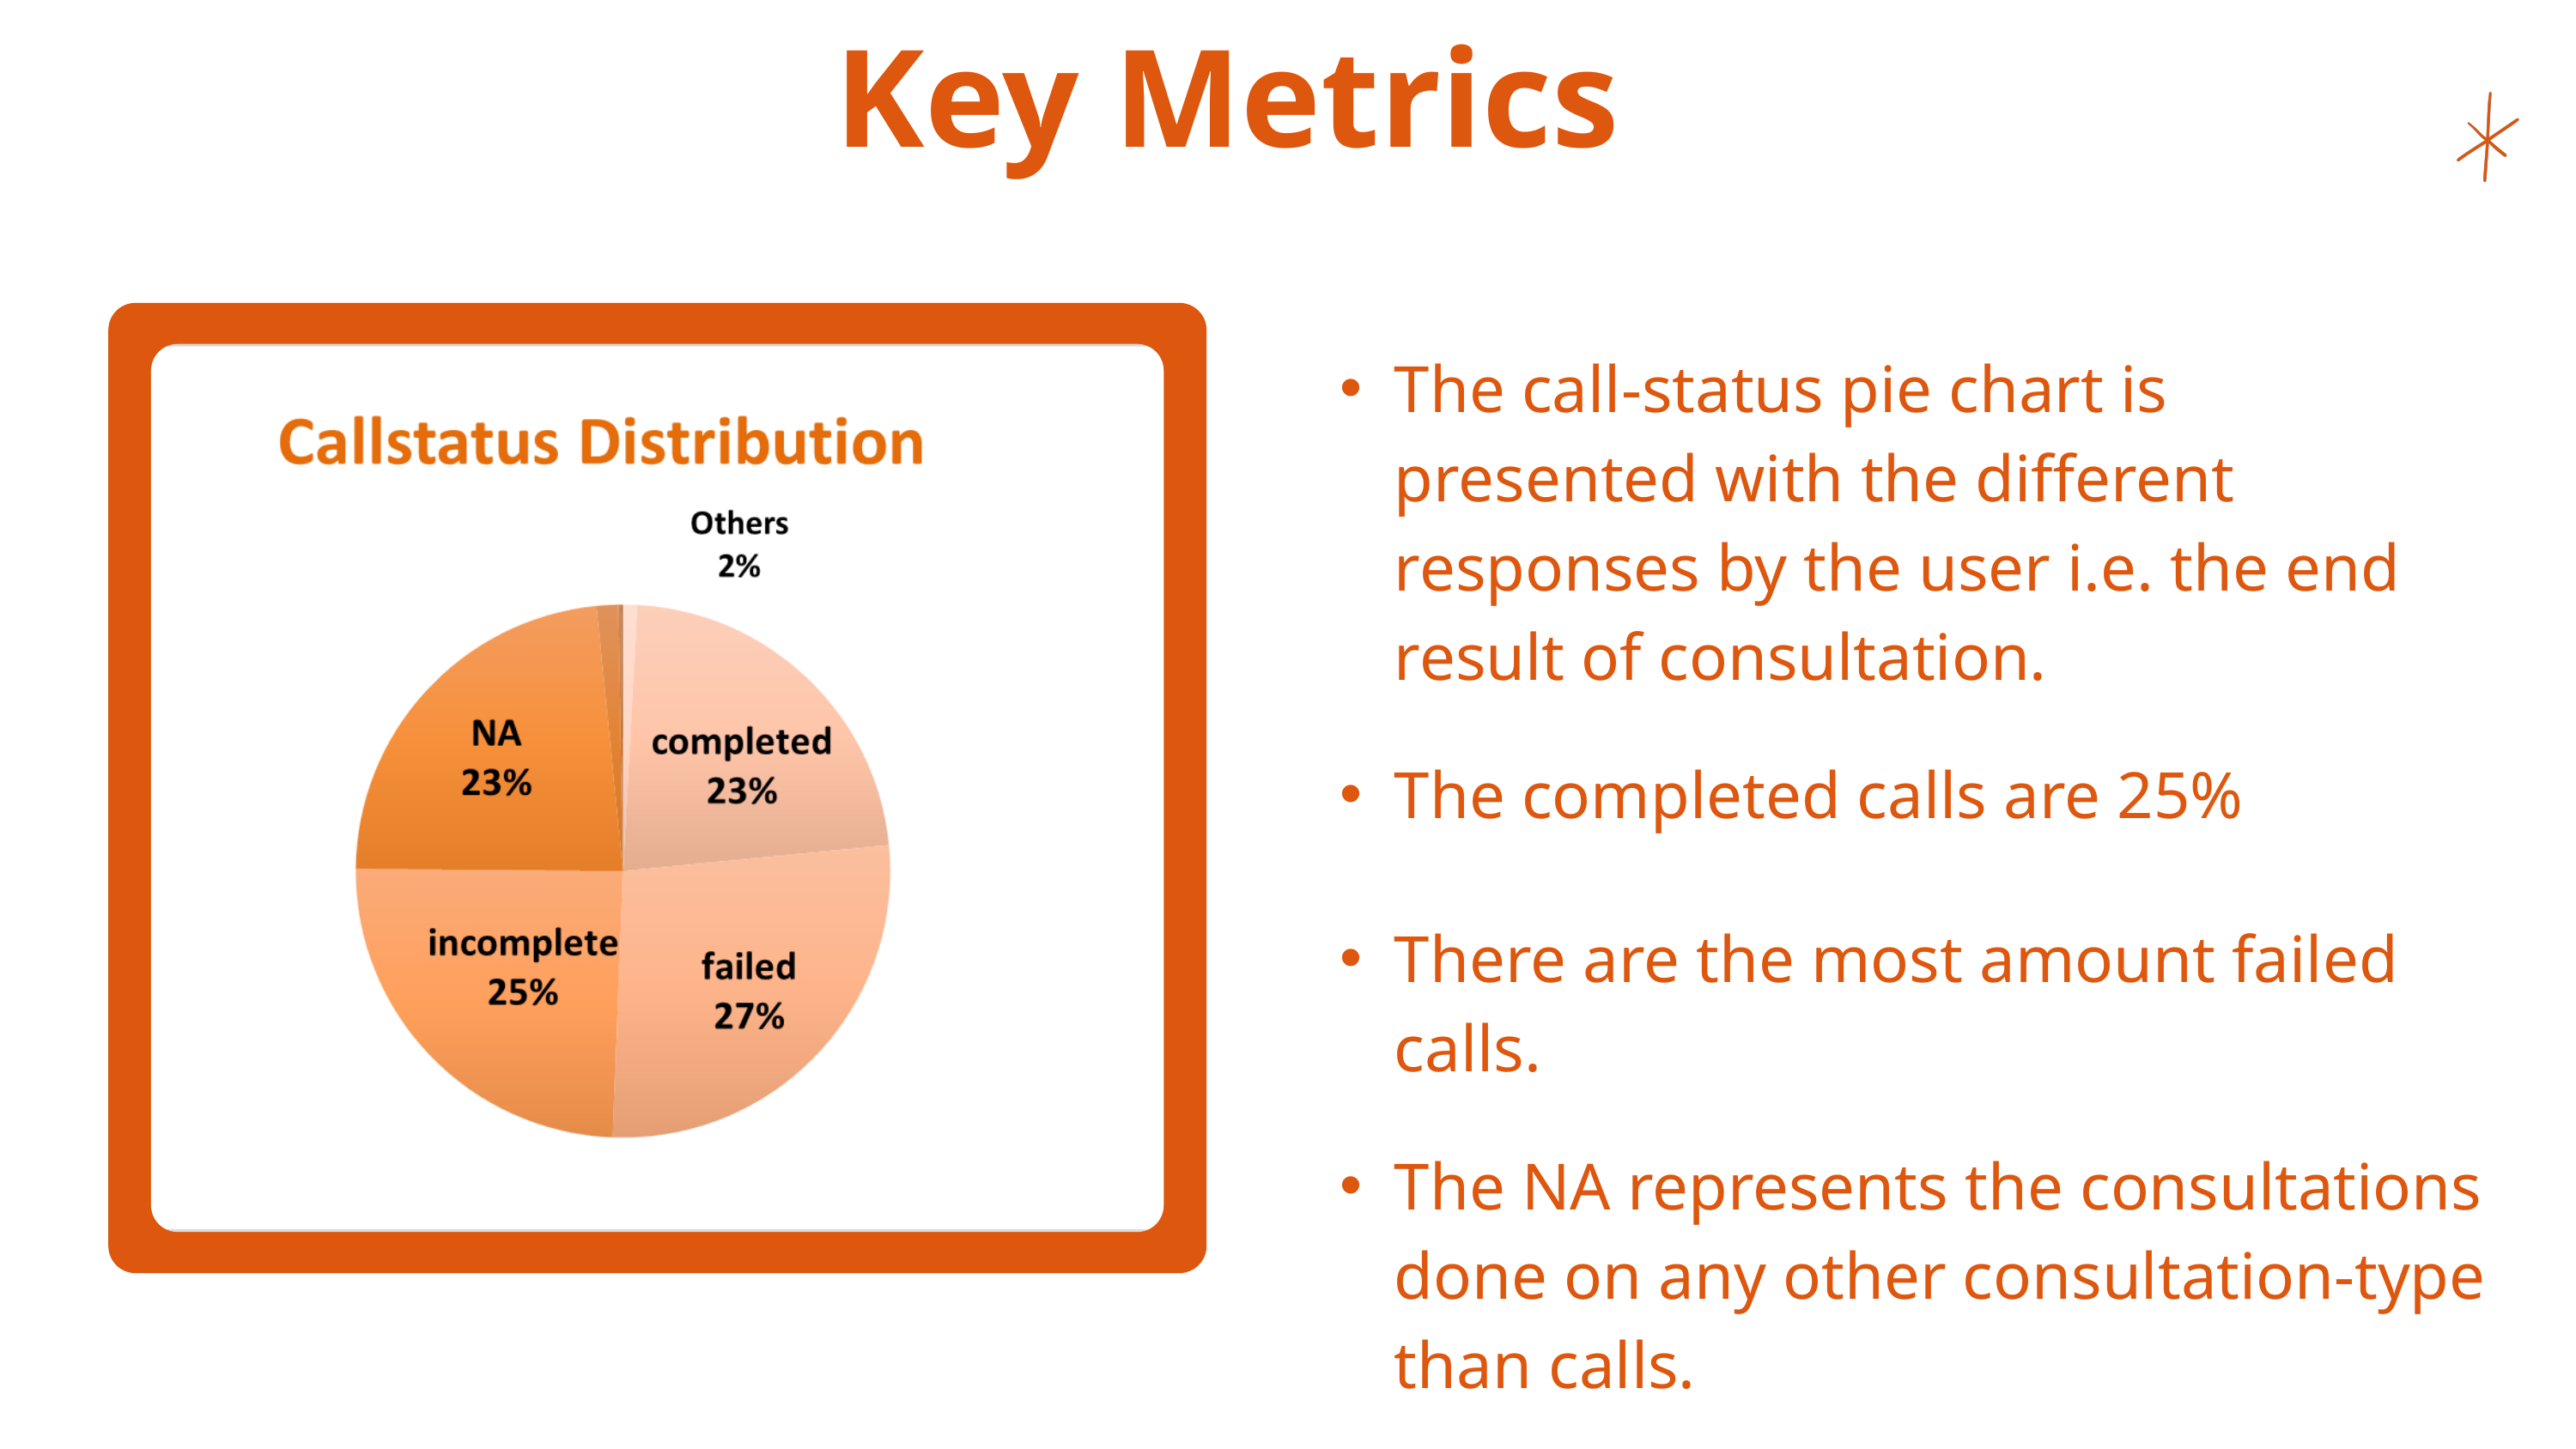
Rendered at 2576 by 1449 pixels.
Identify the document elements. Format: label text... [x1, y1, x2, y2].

text_box The completed calls are 25% [1285, 742, 2488, 832]
text_box There are the most amount failed calls. [1285, 905, 2488, 1085]
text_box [107, 302, 1207, 1274]
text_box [150, 343, 1164, 1233]
text_box Key Metrics [835, 12, 1686, 174]
text_box The NA represents the consultations done on any other consultation-type than calls. [1285, 1133, 2488, 1402]
text_box The call-status pie chart is presented with the different responses by the user i.e. the end result of consultation. [1285, 336, 2488, 694]
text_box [127, 92, 1261, 267]
text_box [2457, 92, 2519, 182]
